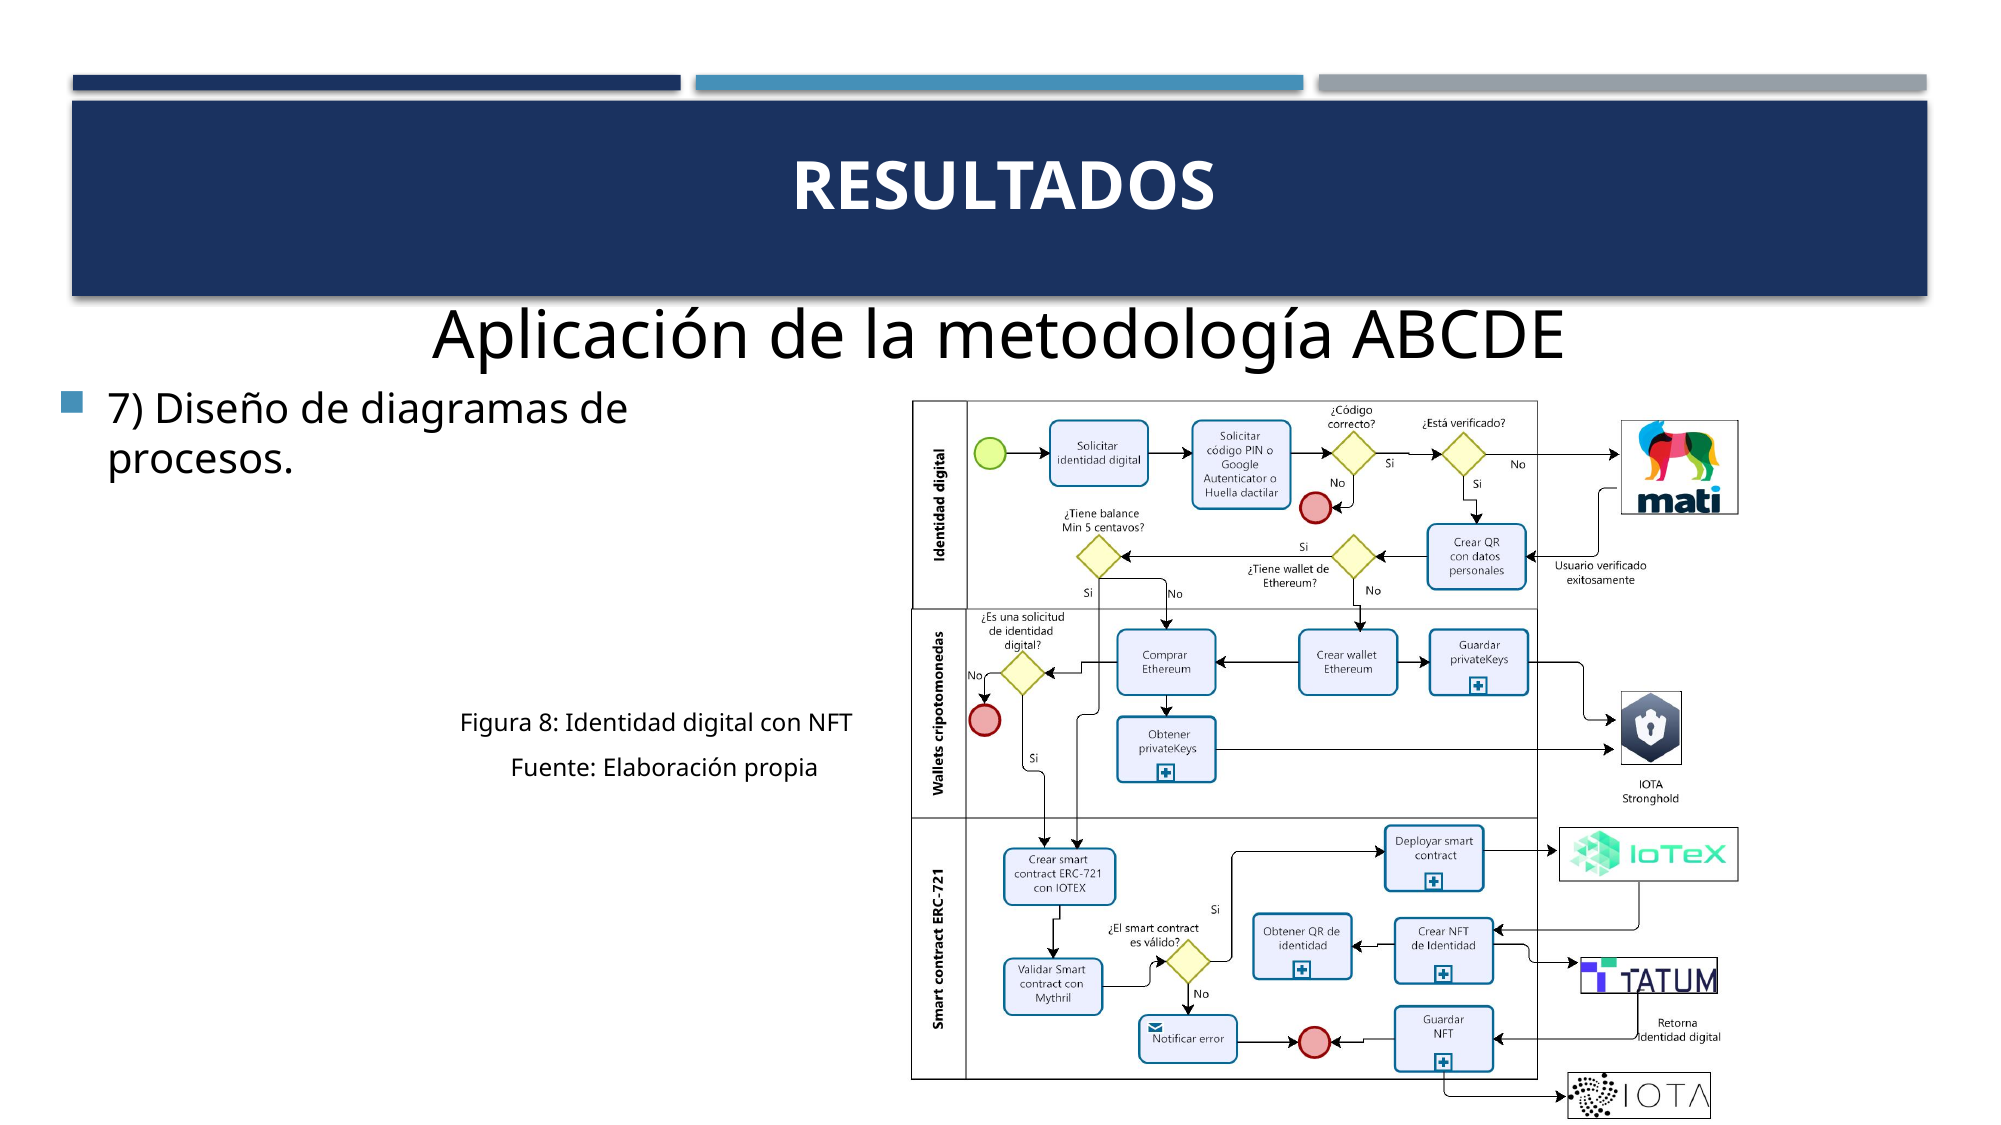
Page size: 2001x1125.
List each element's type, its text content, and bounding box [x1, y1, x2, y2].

text_box Figura 8: Identidad digital con NFT Fuente: Elaboración propia [444, 692, 885, 797]
title resultados [81, 118, 1927, 231]
text_box 7) Diseño de diagramas de procesos. [42, 366, 764, 499]
text_box Aplicación de la metodología ABCDE [84, 265, 1916, 398]
picture [893, 397, 1754, 1123]
